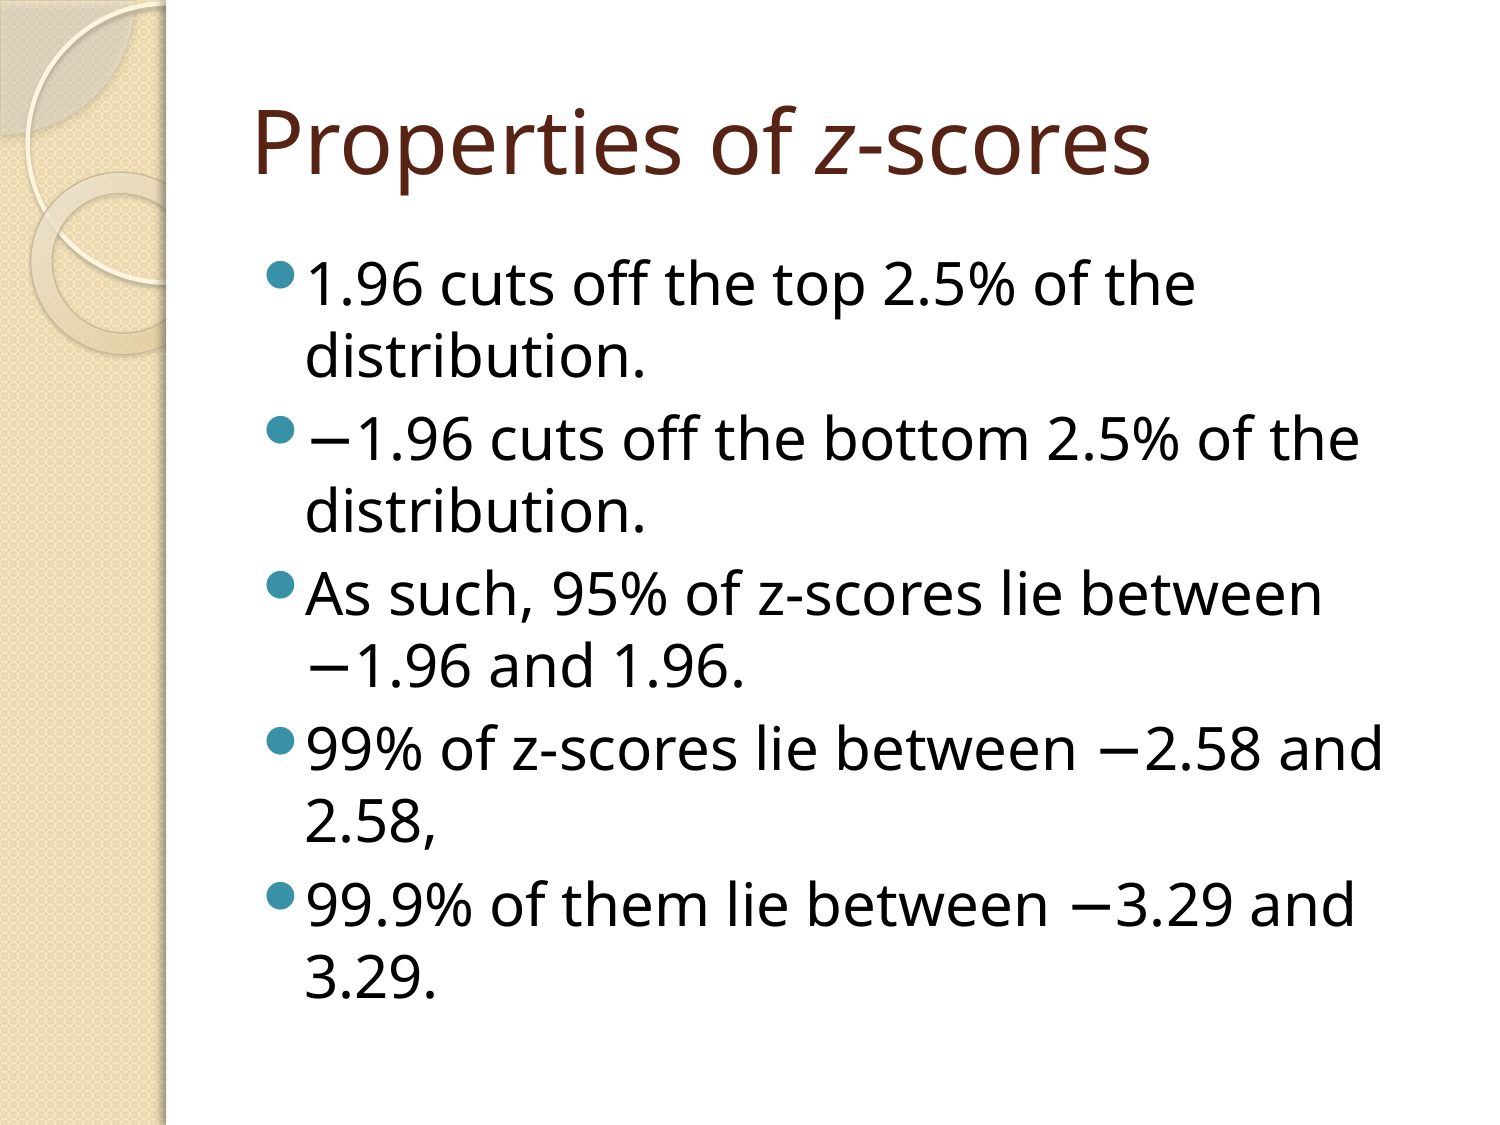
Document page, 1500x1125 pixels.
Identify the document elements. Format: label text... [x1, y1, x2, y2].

title Properties of z-scores [235, 45, 1466, 233]
list 1.96 cuts off the top 2.5% of the distribution. −1.96 cuts off the bottom 2.5% of the distribution. As such, 95% of z-scores lie between −1.96 and 1.96. 99% of z-scores lie between −2.58 and 2.58, 99.9% of them lie between −3.29 and 3.29. [235, 237, 1466, 1025]
